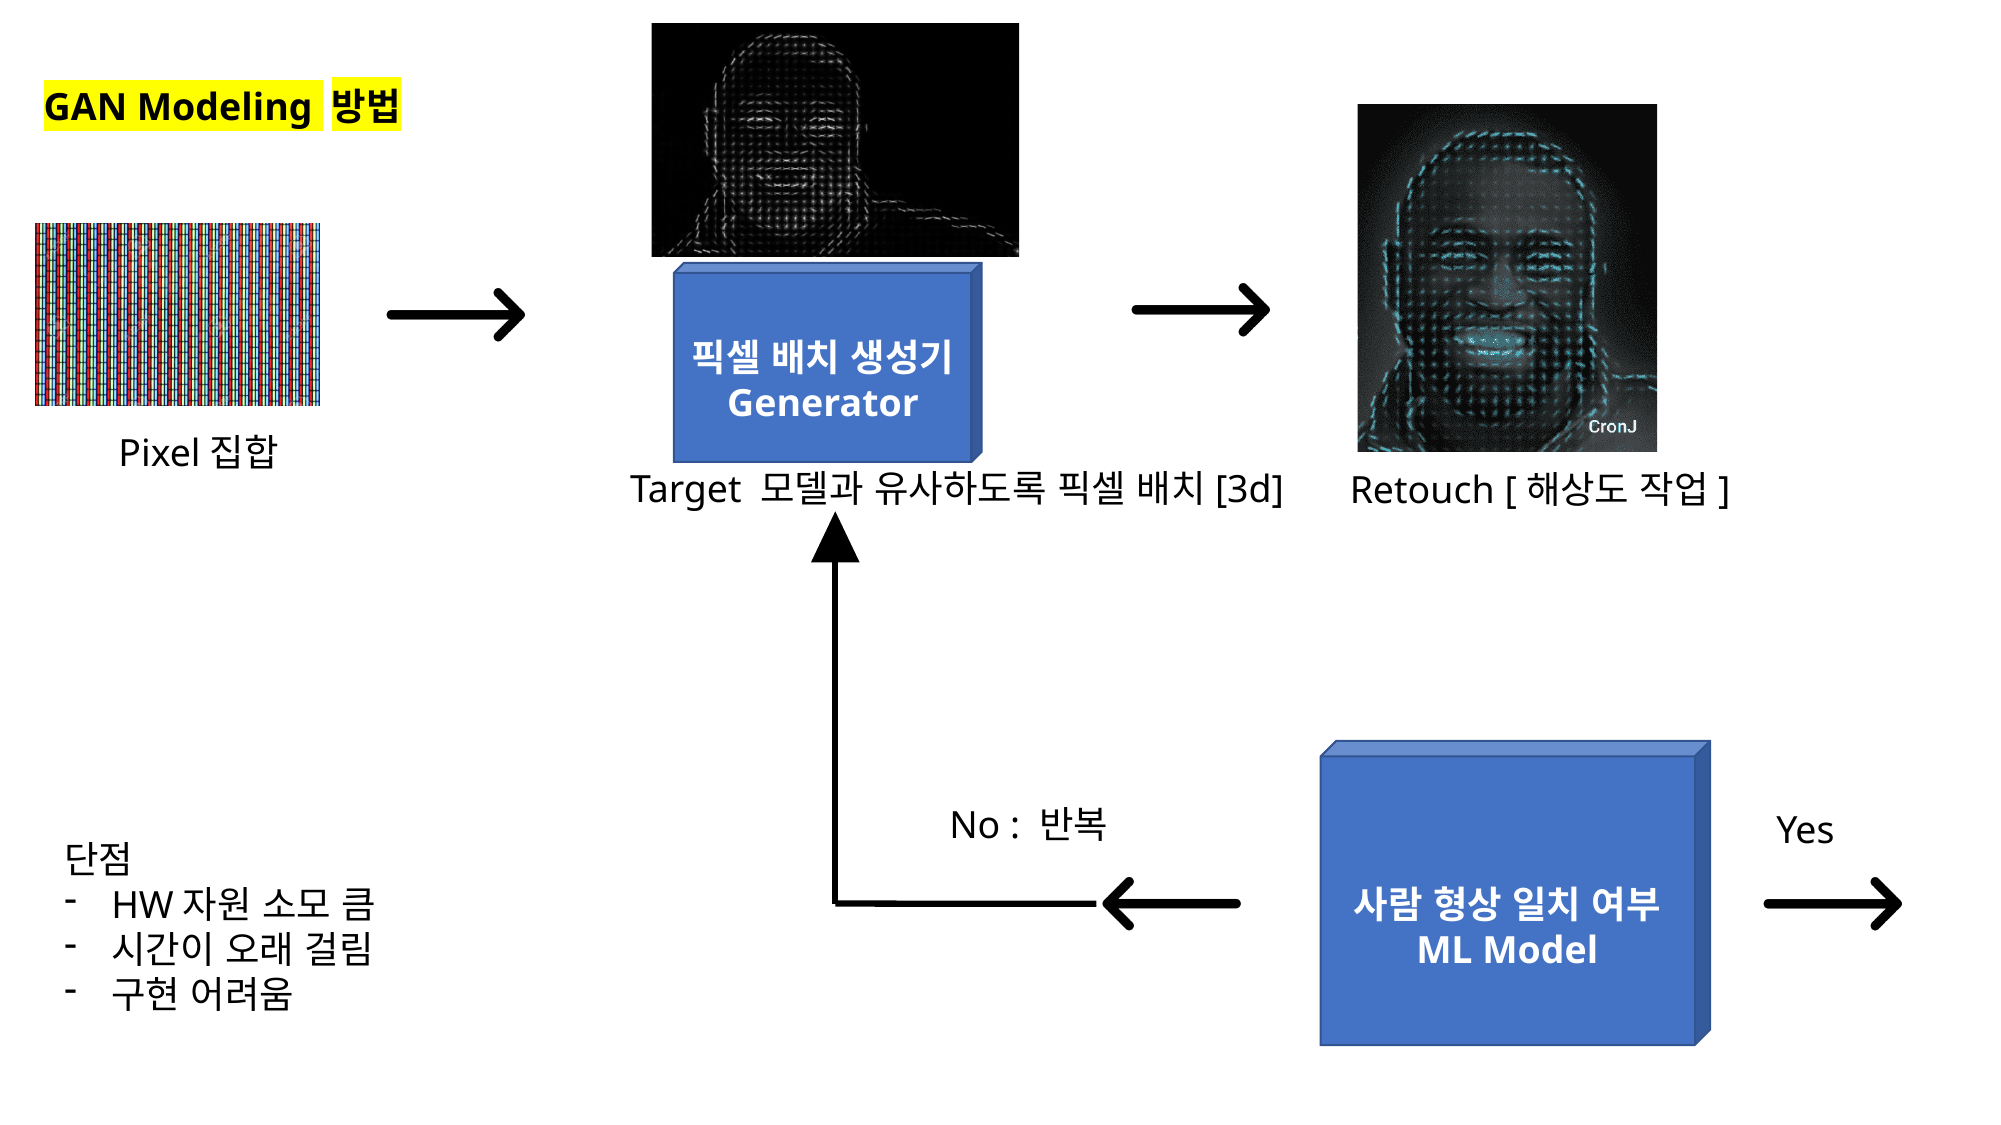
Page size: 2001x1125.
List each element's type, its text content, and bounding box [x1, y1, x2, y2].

text_box Target 모델과 유사하도록 픽셀 배치[3d] [615, 457, 1299, 518]
text_box GAN Modeling 방법 [28, 75, 416, 136]
text_box [810, 511, 860, 563]
text_box No : 반복 [934, 793, 1124, 853]
picture [651, 23, 1020, 257]
picture [1757, 828, 1908, 979]
picture [35, 223, 320, 406]
text_box [1319, 739, 1712, 1047]
picture [1096, 828, 1247, 979]
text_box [673, 262, 982, 462]
picture [1125, 234, 1276, 385]
text_box Yes [1761, 798, 1850, 828]
text_box 사람 형상 일치 여부 ML Model [1338, 873, 1676, 979]
text_box Pixel집합 [103, 421, 294, 482]
text_box Retouch [해상도 작업] [1335, 458, 1746, 519]
text_box 단점 HW자원 소모 큼 시간이 오래 걸림 구현 어려움 [49, 828, 392, 1024]
picture [1357, 104, 1658, 452]
picture [380, 239, 531, 390]
